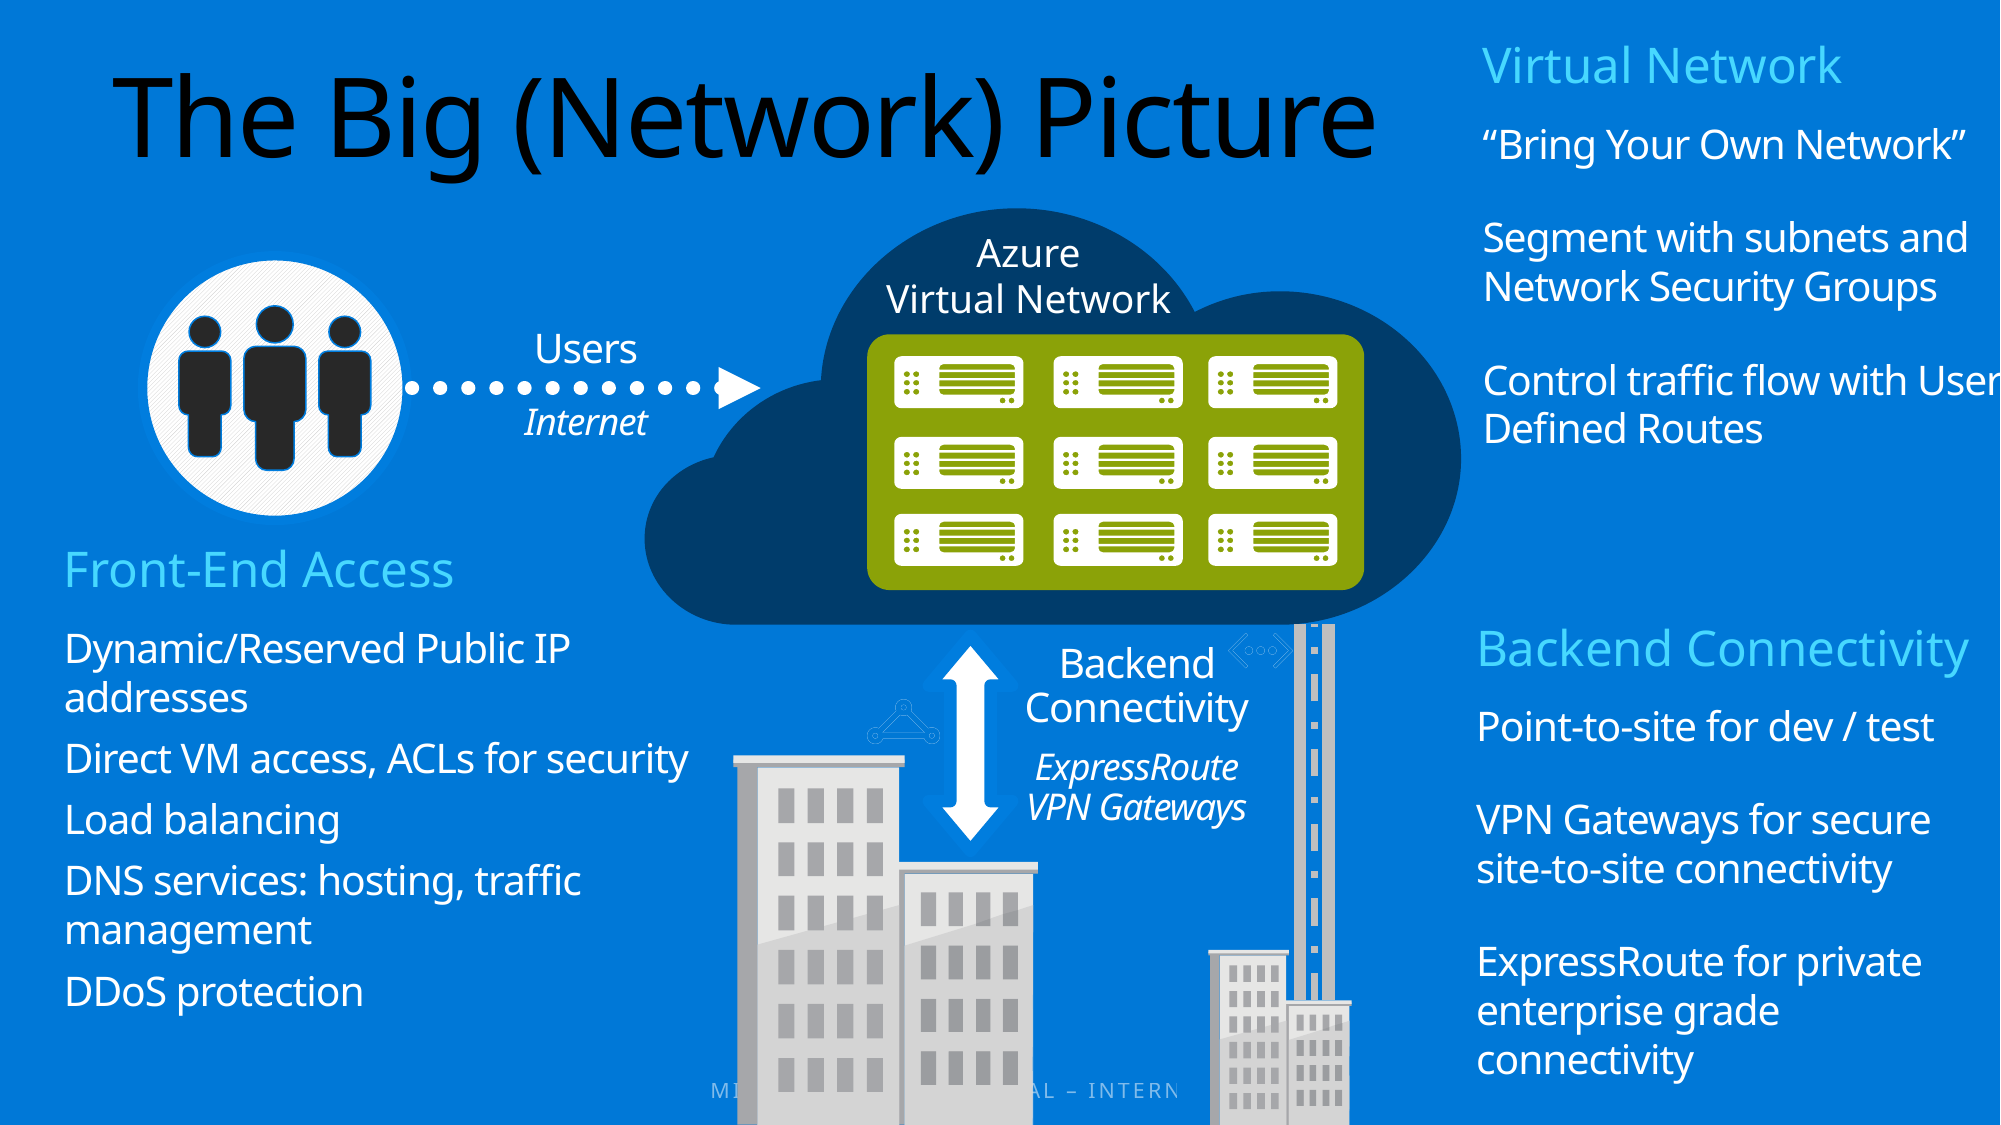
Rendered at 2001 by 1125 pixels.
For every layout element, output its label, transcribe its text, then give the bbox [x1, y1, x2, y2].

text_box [733, 599, 2000, 1125]
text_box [644, 208, 1462, 599]
text_box Virtual Network “Bring Your Own Network” Segment with subnets and Network Security Groups Control traffic flow with User Defined Routes [1453, 18, 2000, 306]
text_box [34, 255, 786, 1084]
title The Big (Network) Picture [88, 47, 1453, 196]
